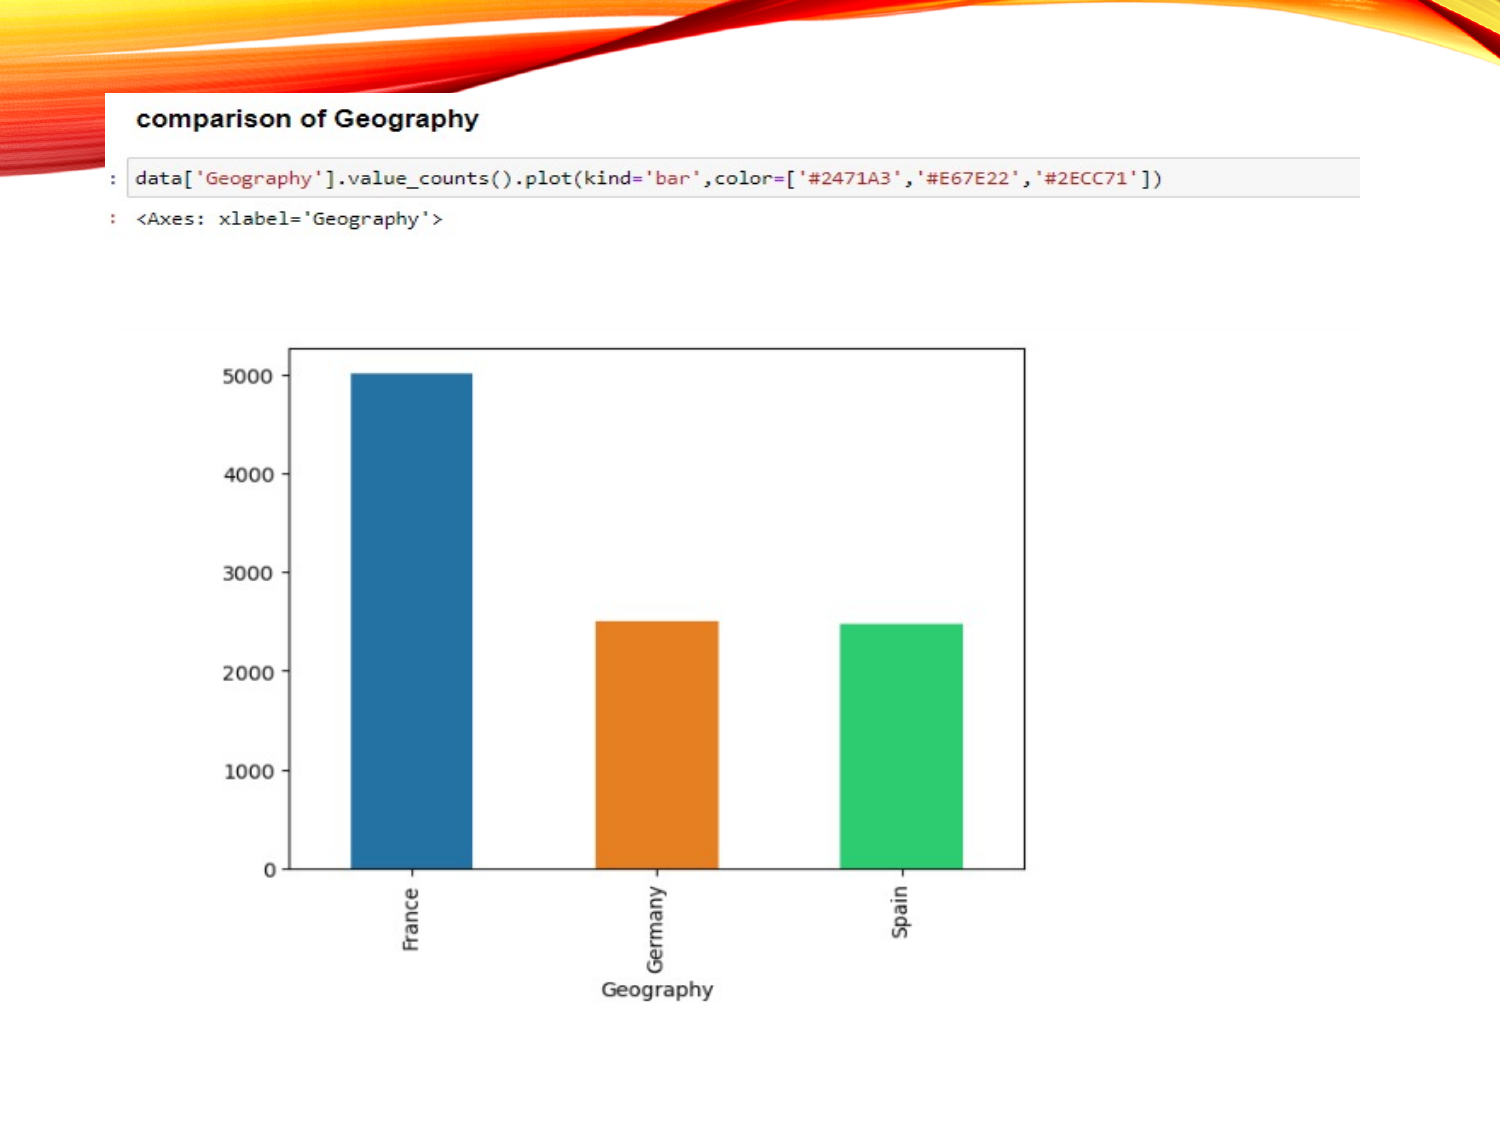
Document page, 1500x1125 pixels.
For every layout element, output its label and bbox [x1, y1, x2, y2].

picture [0, 0, 1500, 247]
list [116, 327, 1360, 1020]
